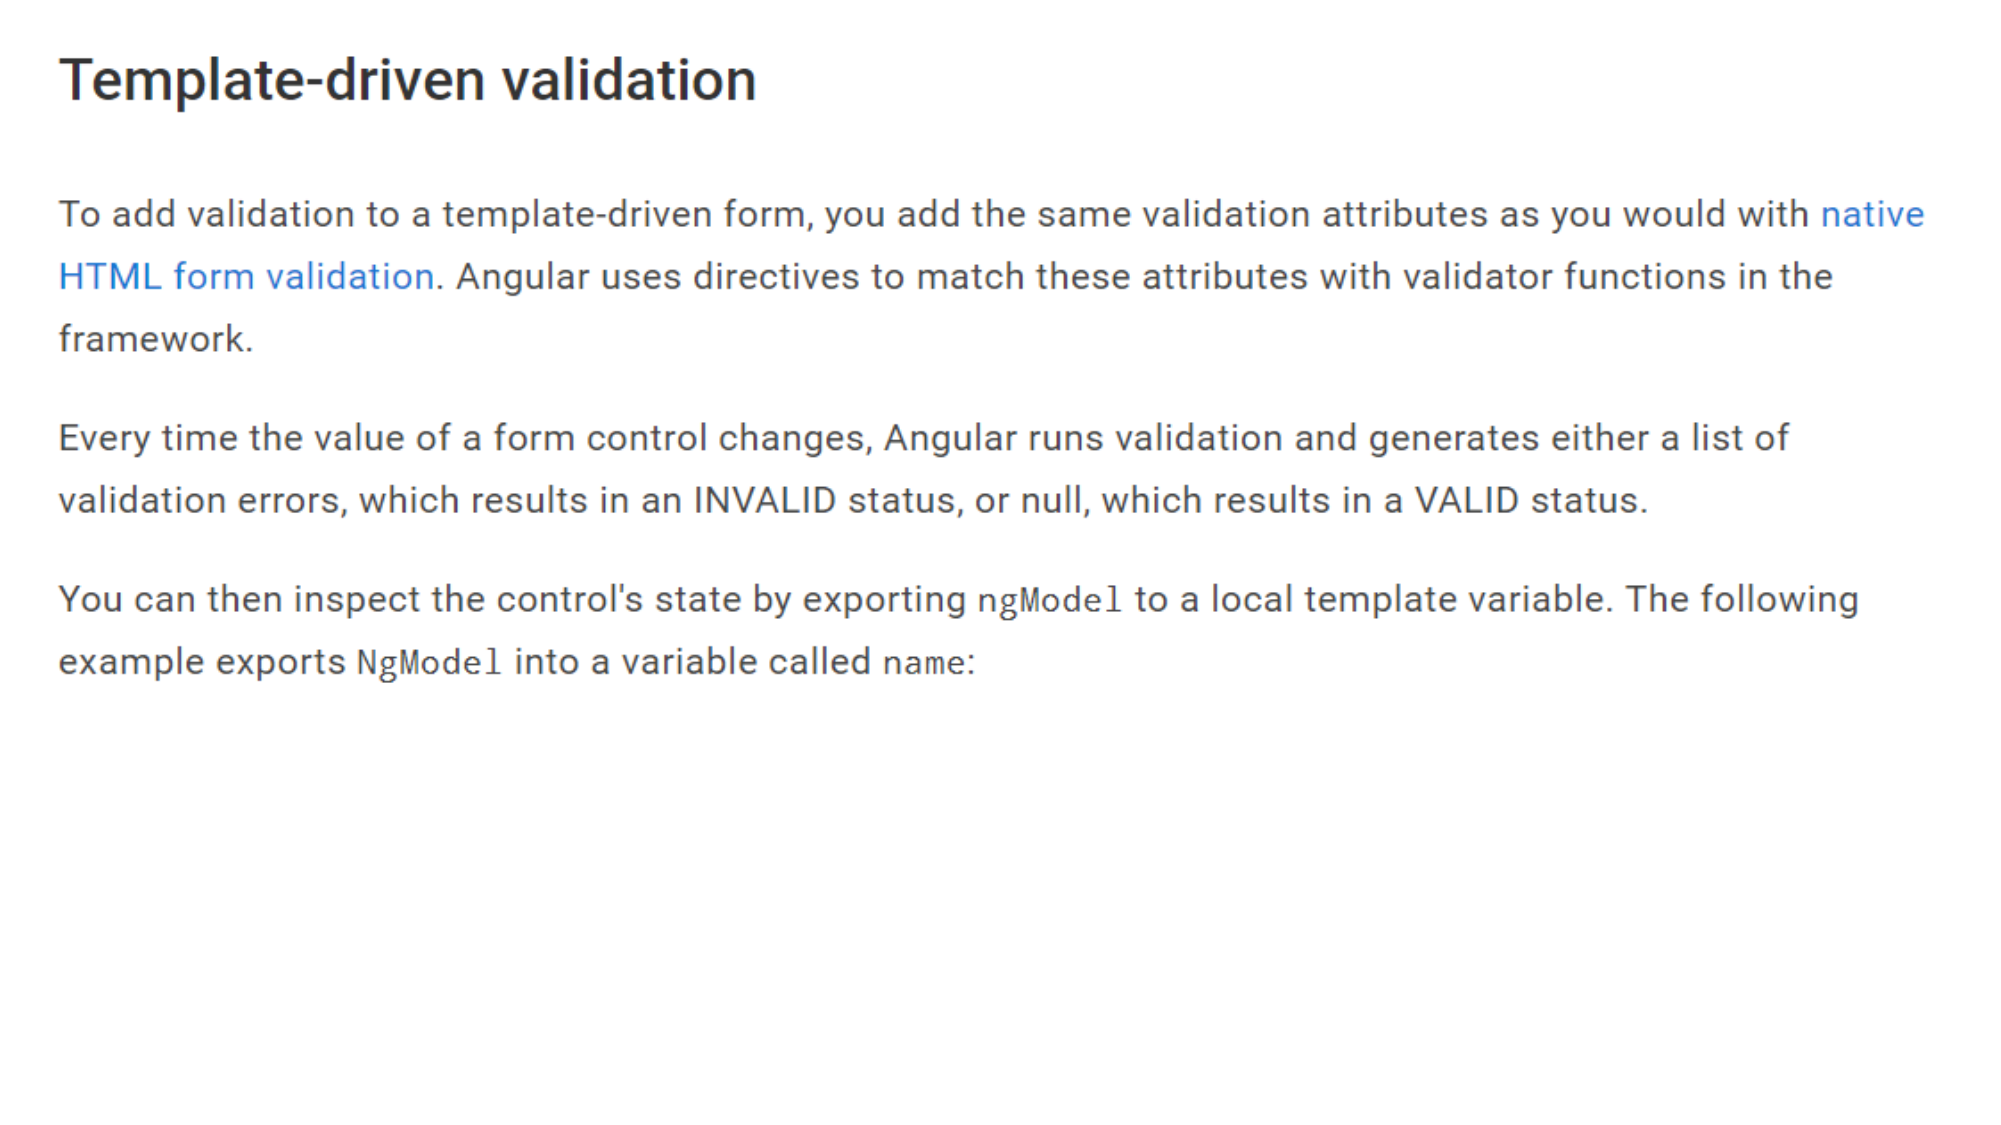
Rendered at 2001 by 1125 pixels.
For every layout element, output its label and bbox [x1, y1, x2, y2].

list [30, 17, 2000, 709]
